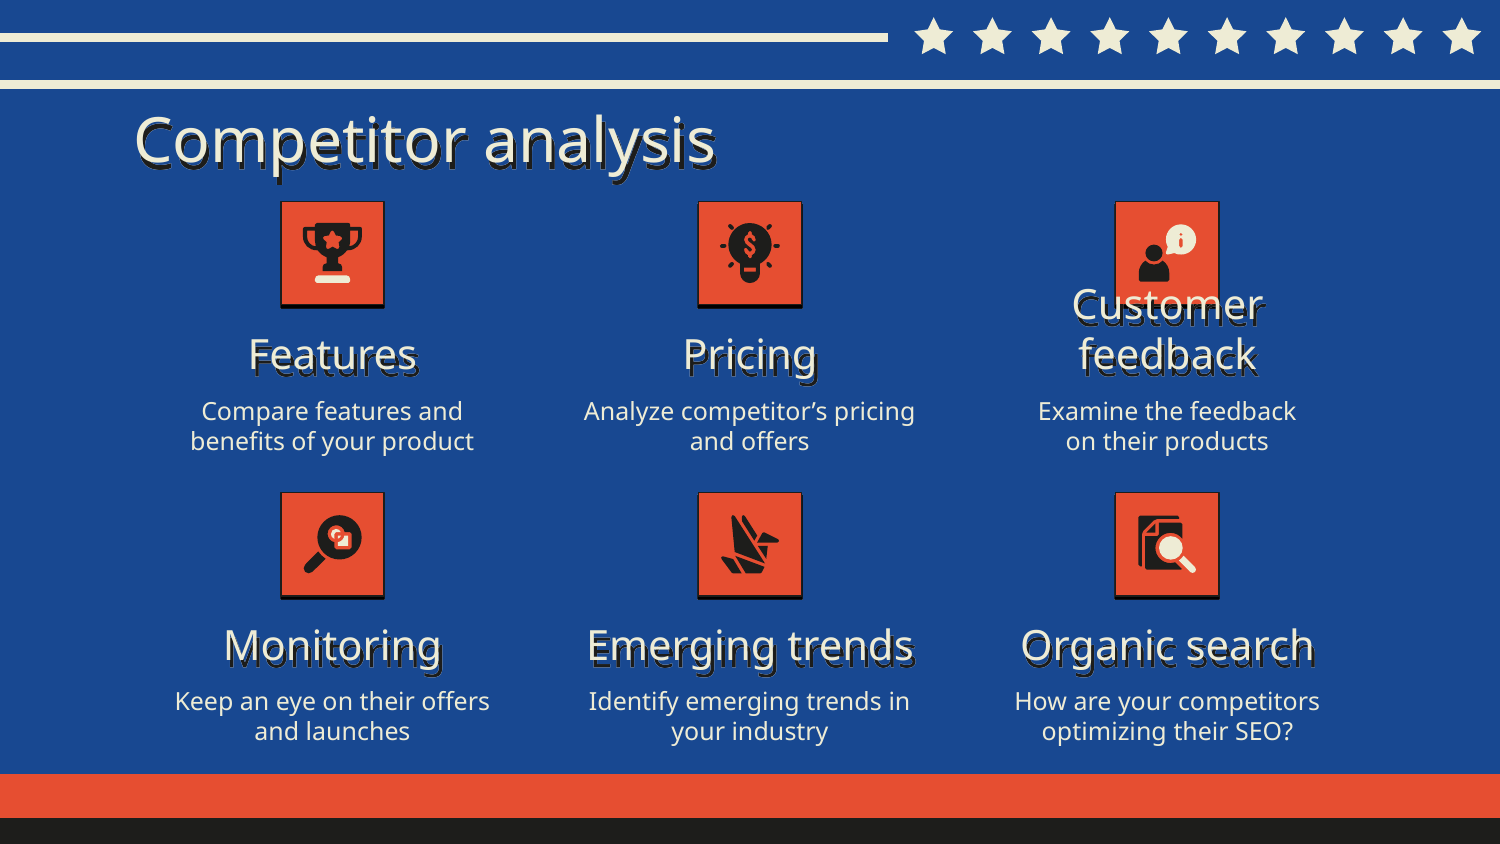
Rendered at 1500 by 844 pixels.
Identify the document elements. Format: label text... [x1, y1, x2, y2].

text_box [1115, 492, 1220, 595]
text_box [719, 222, 781, 284]
text_box [280, 492, 385, 595]
subtitle Organic search [982, 595, 1353, 669]
title Competitor analysis [118, 85, 1382, 180]
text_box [1138, 224, 1197, 282]
subtitle Emerging trends [564, 595, 936, 669]
text_box [698, 492, 802, 595]
subtitle Examine the feedback on their products [982, 380, 1353, 469]
subtitle Analyze competitor’s pricing and offers [564, 380, 936, 469]
text_box [1115, 201, 1220, 304]
text_box [698, 201, 802, 304]
subtitle Keep an eye on their offers and launches [147, 669, 518, 759]
subtitle Monitoring [147, 595, 518, 669]
subtitle Compare features and benefits of your product [147, 380, 518, 469]
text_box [302, 222, 363, 284]
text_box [1138, 515, 1197, 574]
subtitle Features [147, 304, 518, 380]
subtitle How are your competitors optimizing their SEO? [982, 669, 1353, 759]
subtitle Customer feedback [982, 304, 1353, 380]
subtitle Pricing [564, 304, 936, 380]
subtitle Identify emerging trends in your industry [564, 669, 936, 759]
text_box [303, 514, 362, 574]
text_box [280, 201, 385, 304]
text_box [720, 514, 780, 574]
